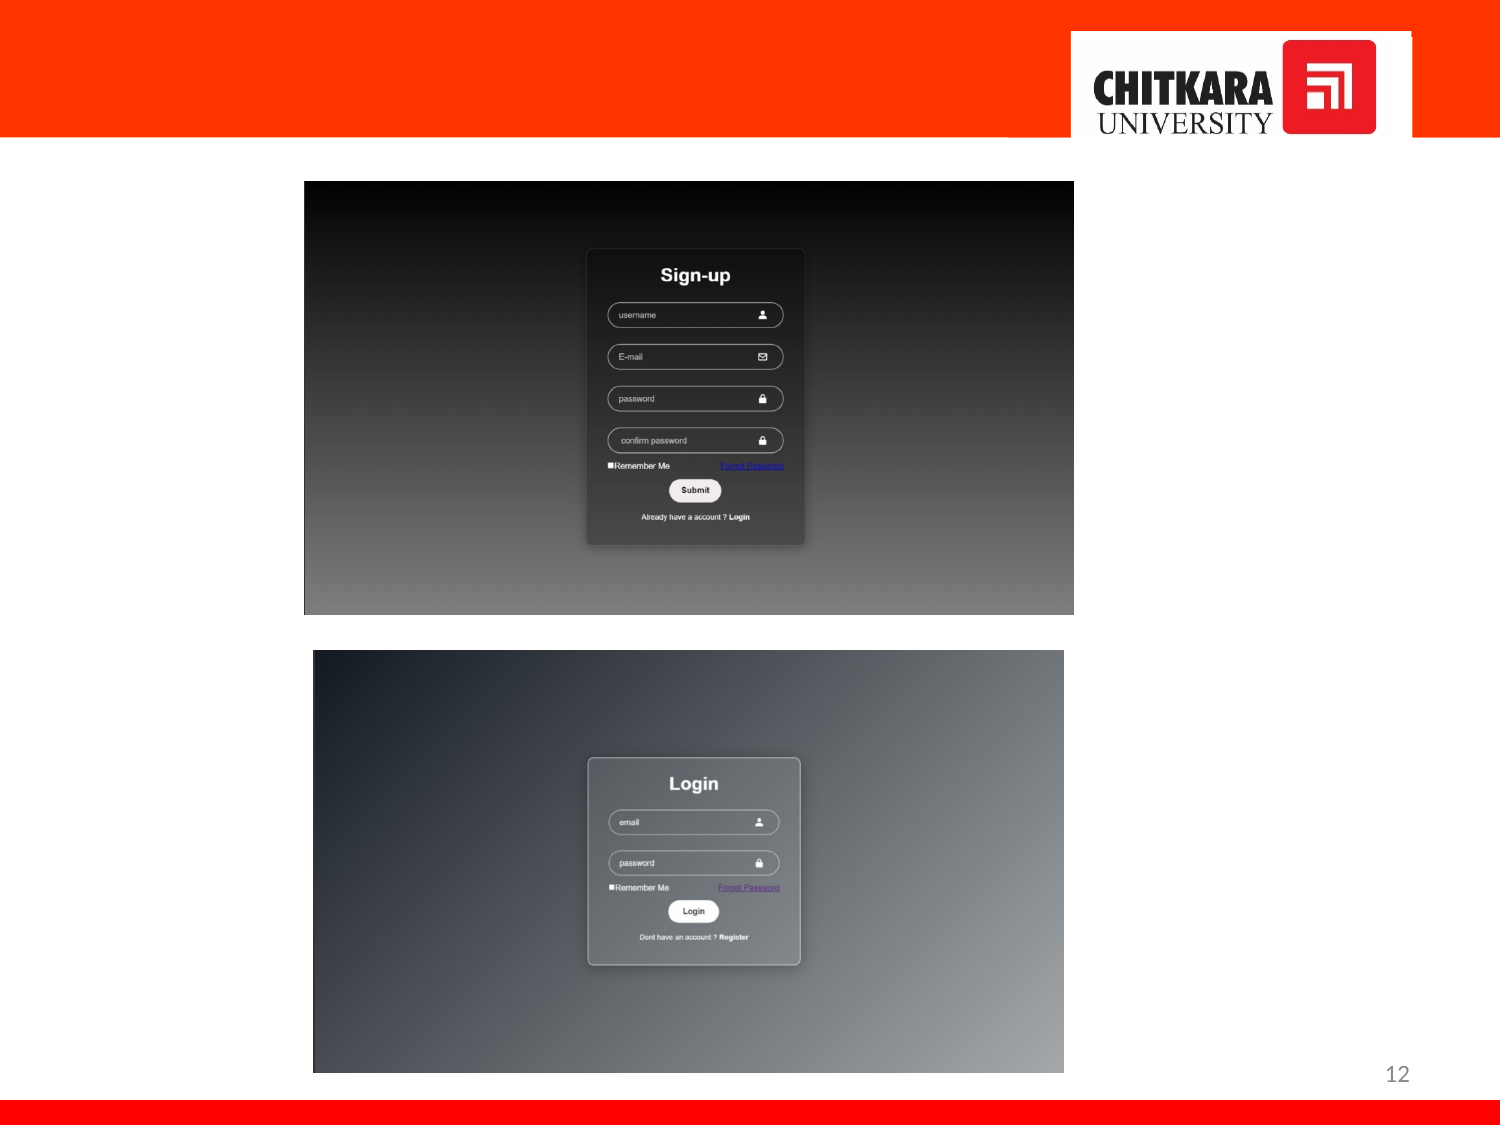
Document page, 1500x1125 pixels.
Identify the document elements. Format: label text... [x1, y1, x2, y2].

slide_number 12 [1074, 1042, 1425, 1103]
picture [1074, 37, 1391, 138]
picture [303, 181, 1074, 616]
picture [313, 650, 1065, 1073]
